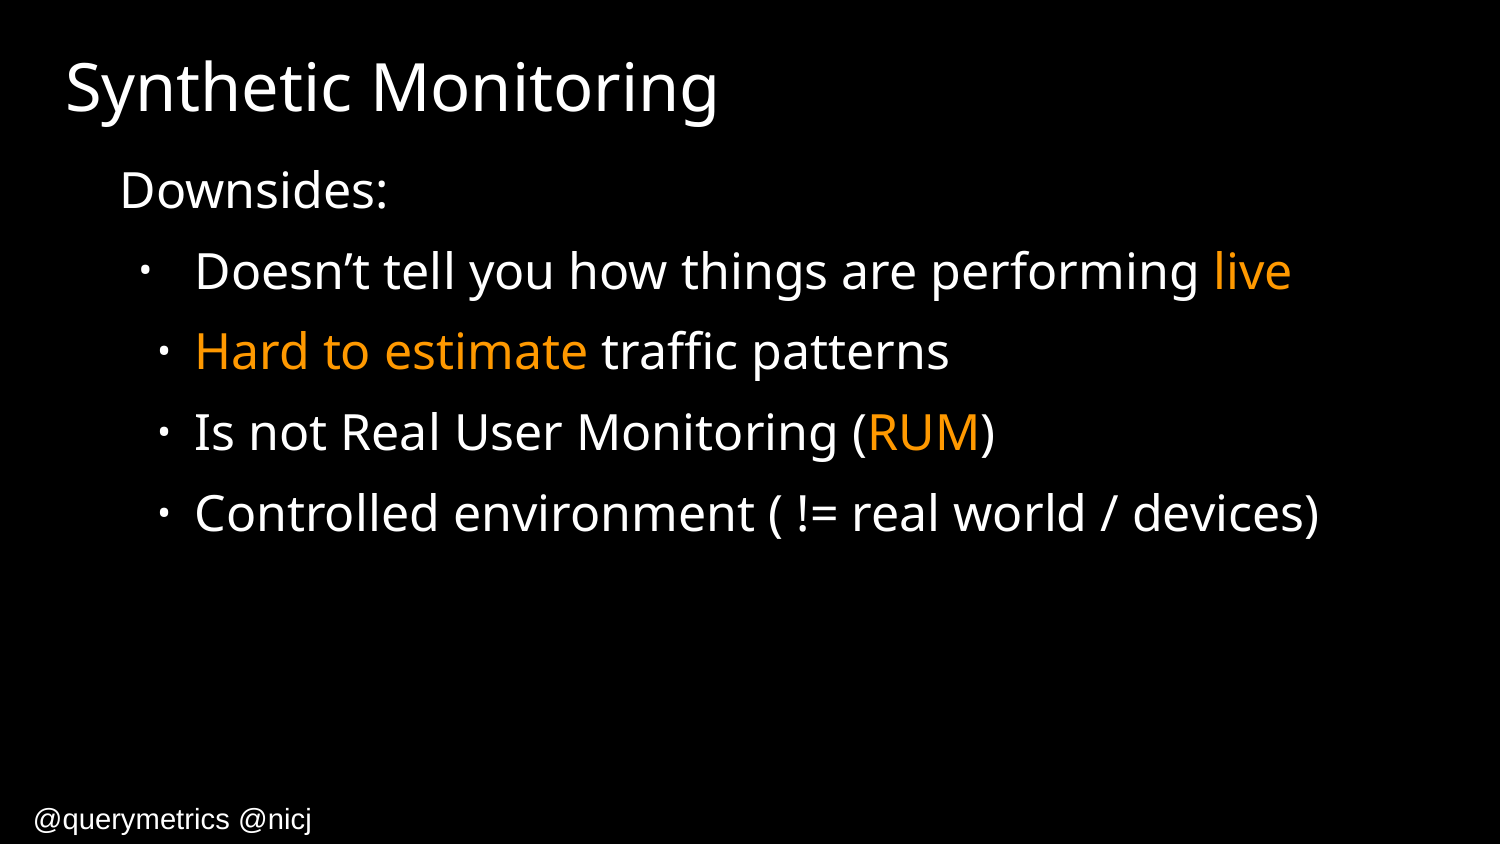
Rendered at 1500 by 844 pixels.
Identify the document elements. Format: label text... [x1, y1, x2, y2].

title Synthetic Monitoring [55, 21, 1445, 149]
list Downsides: Doesn’t tell you how things are performing live Hard to estimate traffic patterns Is not Real User Monitoring (RUM) Controlled environment ( != real world / devices) [109, 148, 1391, 649]
